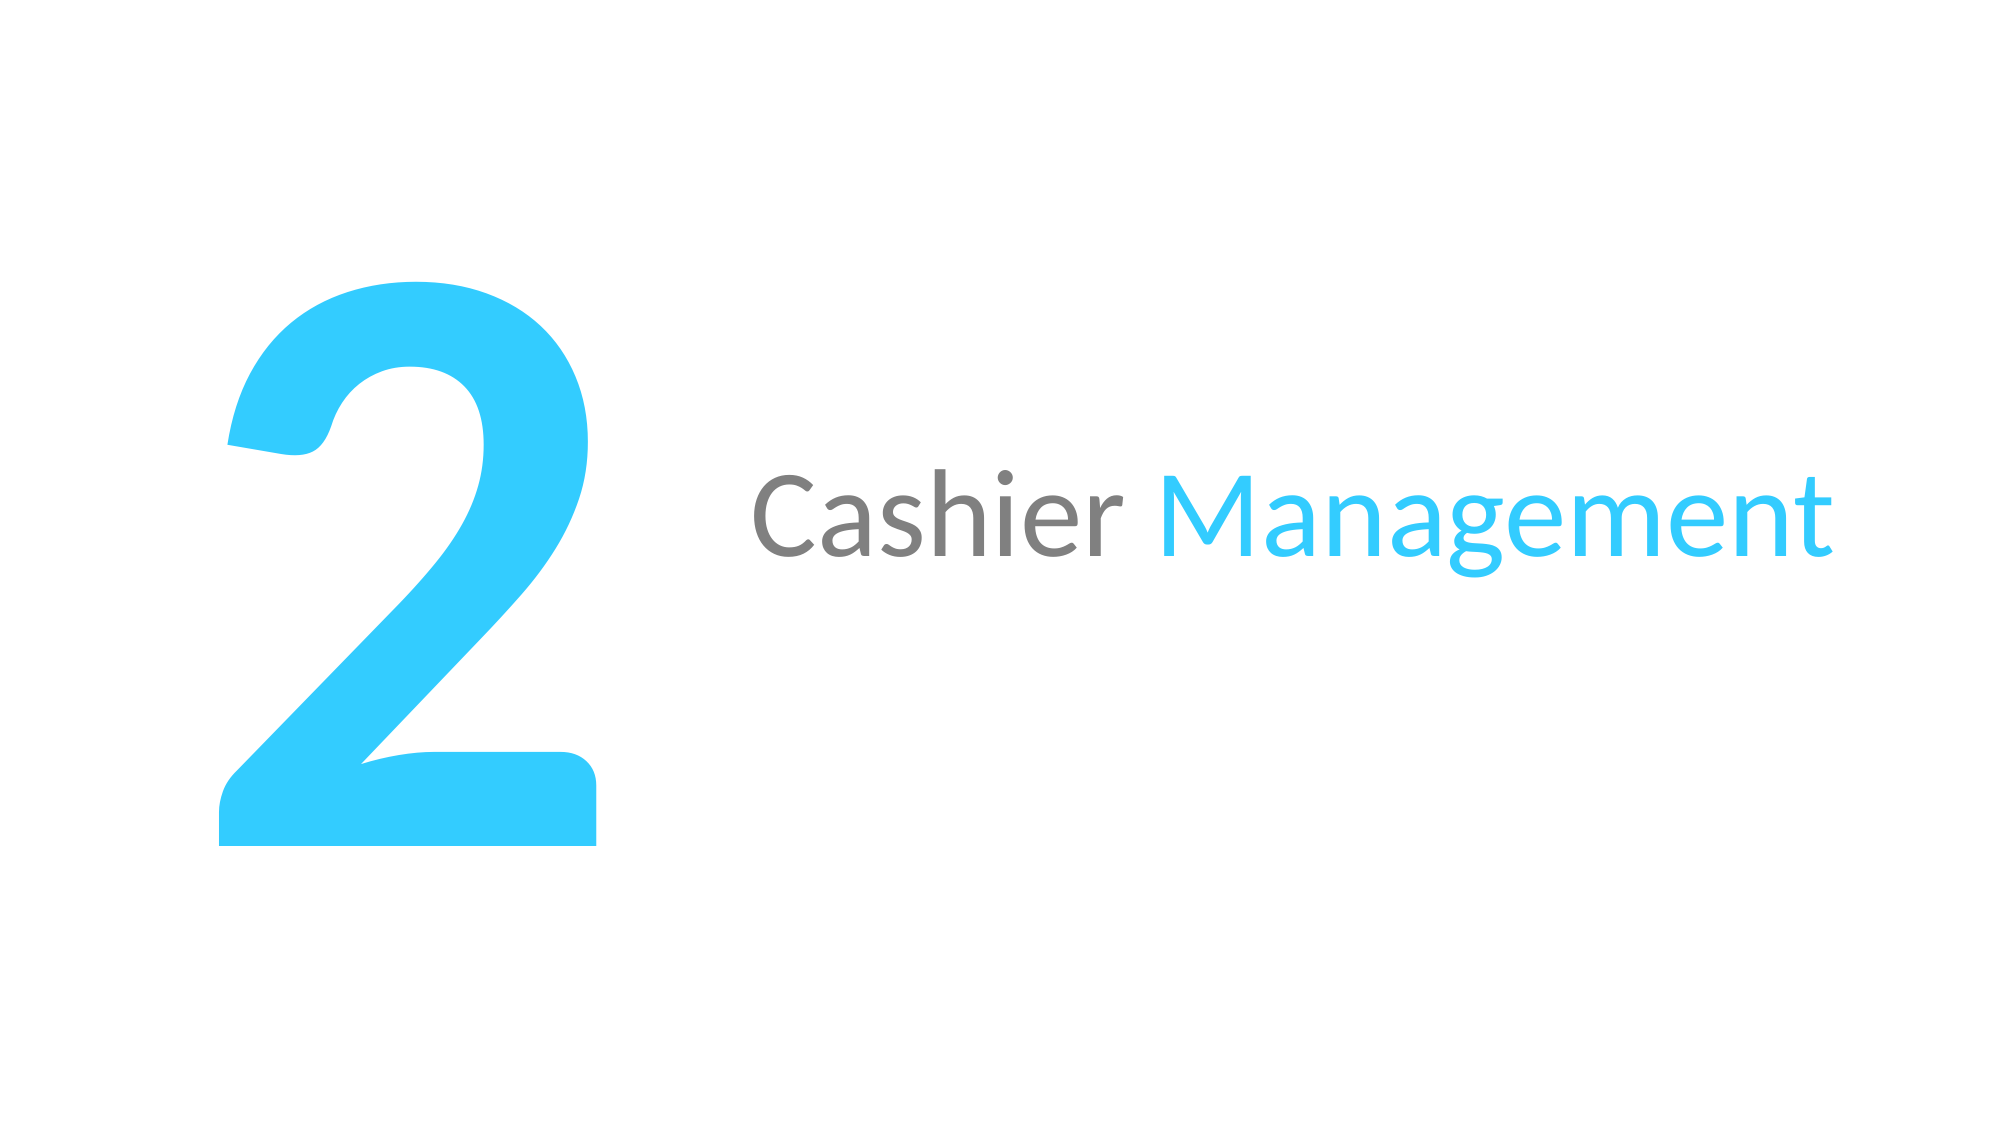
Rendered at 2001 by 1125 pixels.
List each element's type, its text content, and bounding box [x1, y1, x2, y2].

text_box 2 [175, 0, 692, 1026]
text_box Cashier Management [735, 424, 1851, 589]
